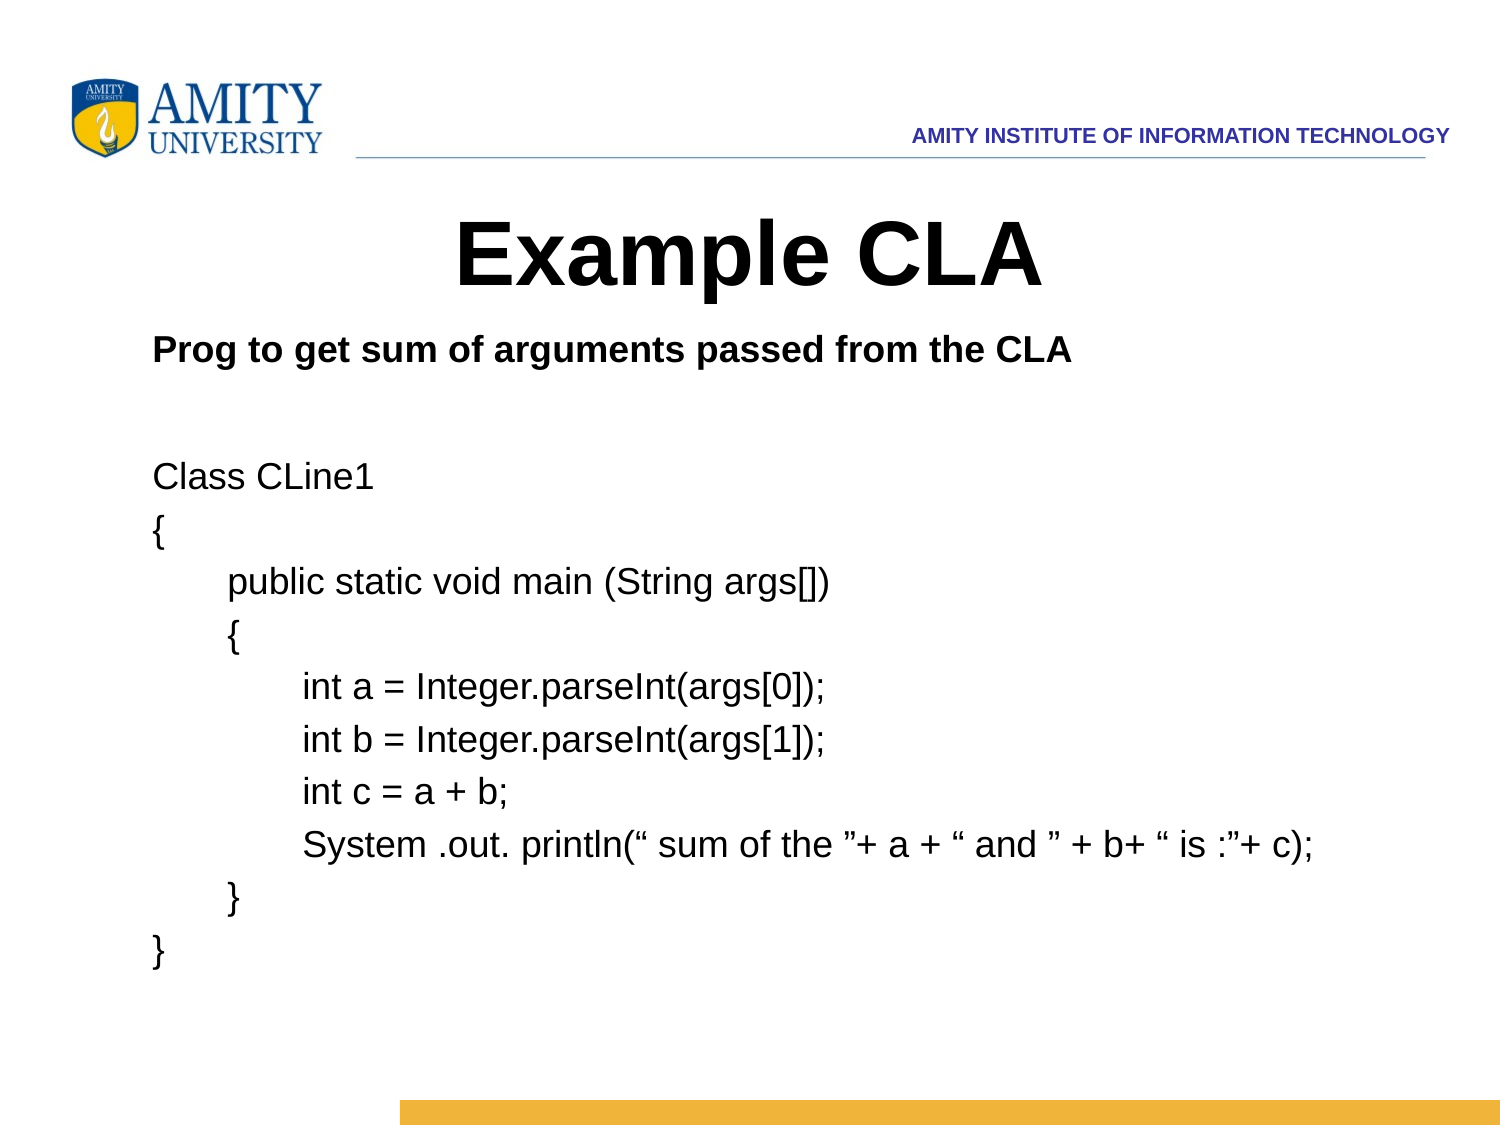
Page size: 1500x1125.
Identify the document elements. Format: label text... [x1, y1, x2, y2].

list Prog to get sum of arguments passed from the CLA Class CLine1 { public static void main (String args[]) { int a = Integer.parseInt(args[0]); int b = Integer.parseInt(args[1]); int c = a + b; System .out. println(“ sum of the ”+ a + “ and ” + b+ “ is :”+ c); } } [137, 295, 1397, 983]
title Example CLA [103, 186, 1397, 404]
picture [0, 0, 1500, 188]
